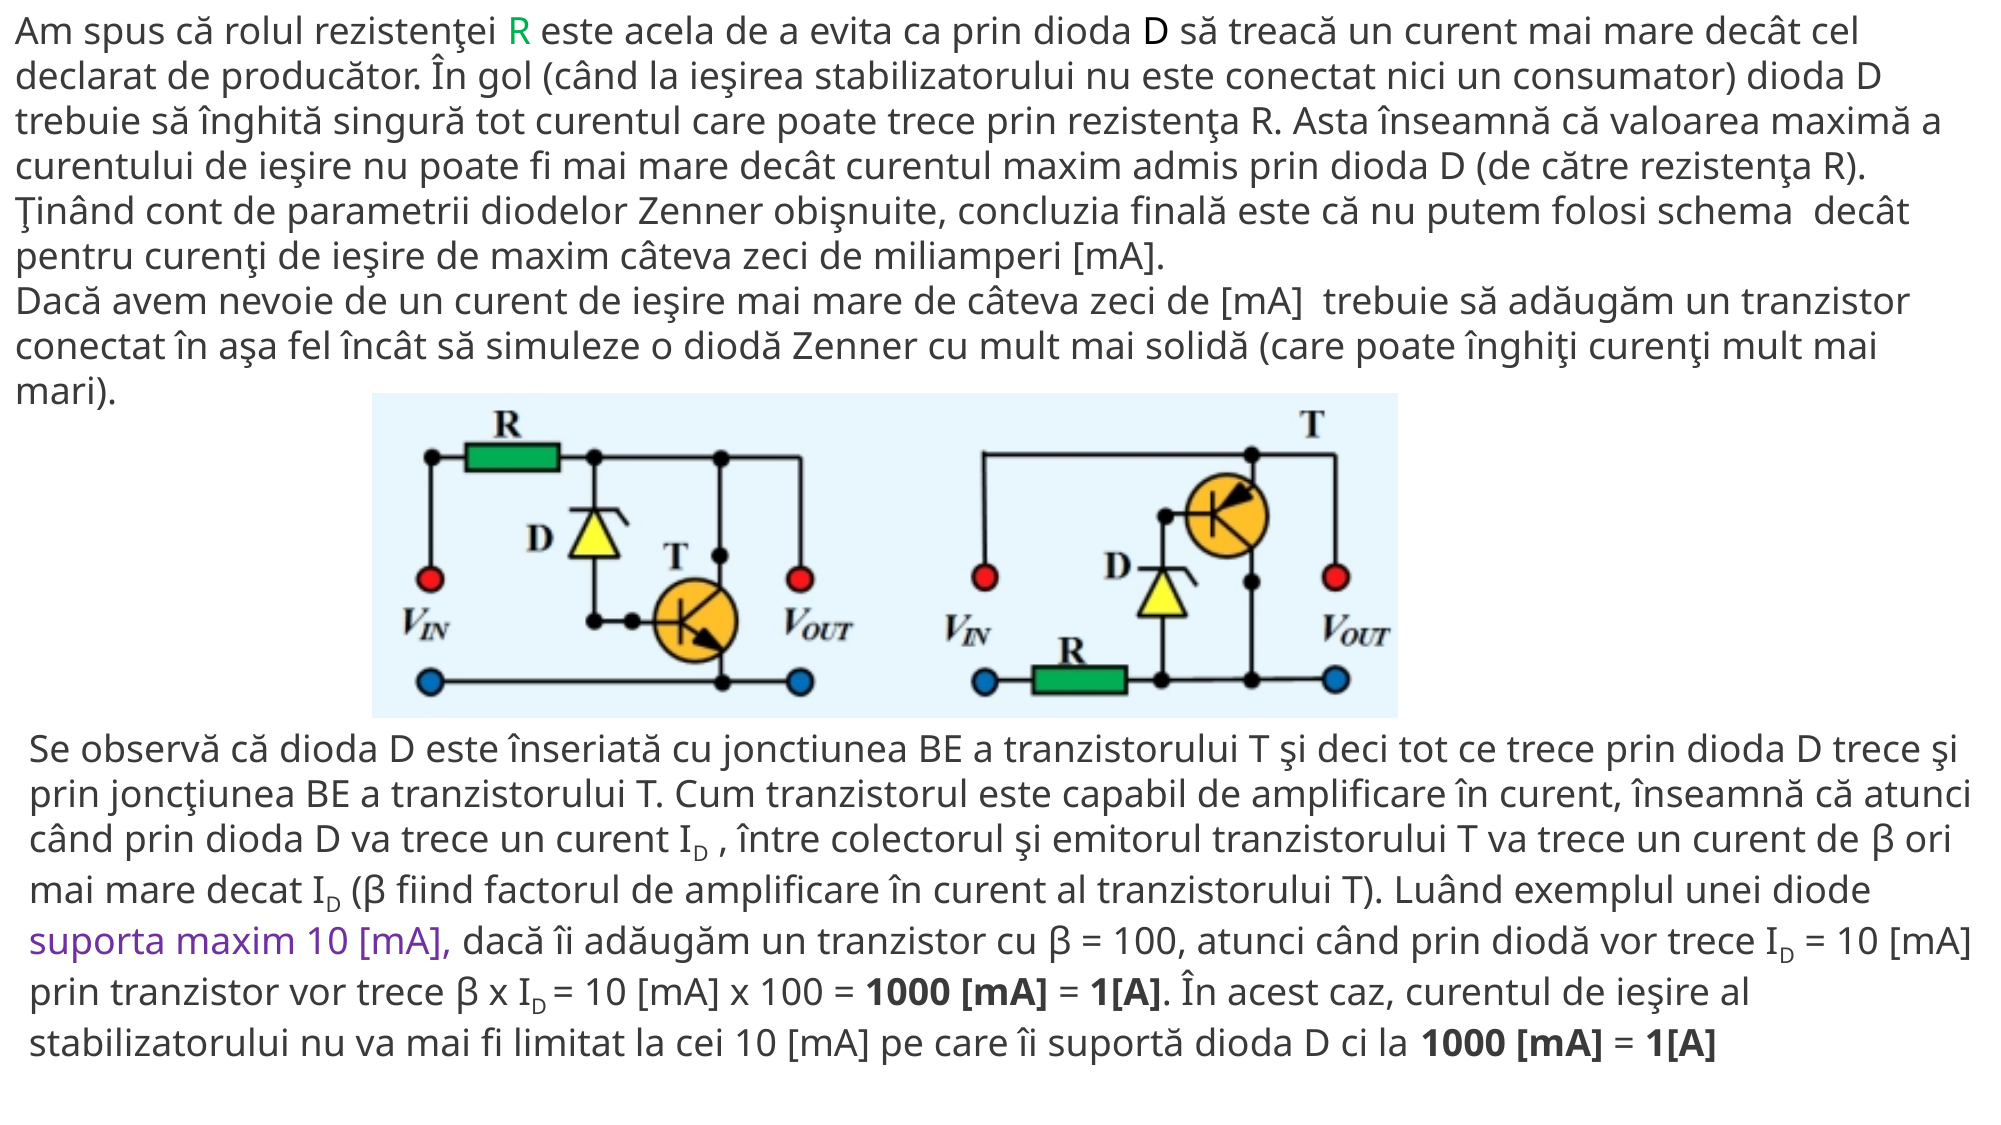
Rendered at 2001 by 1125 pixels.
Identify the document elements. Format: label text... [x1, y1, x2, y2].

picture [372, 393, 1398, 718]
text_box Se observă că dioda D este înseriată cu jonctiunea BE a tranzistorului T şi deci tot ce trece prin dioda D trece şi prin joncţiunea BE a tranzistorului T. Cum tranzistorul este capabil de amplificare în curent, înseamnă că atunci când prin dioda D va trece un curent ID , între colectorul şi emitorul tranzistorului T va trece un curent de β ori mai mare decat ID (β fiind factorul de amplificare în curent al tranzistorului T). Luând exemplul unei diode suporta maxim 10 [mA], dacă îi adăugăm un tranzistor cu β = 100, atunci când prin diodă vor trece ID = 10 [mA] prin tranzistor vor trece β x ID = 10 [mA] x 100 = 1000 [mA] = 1[A]. În acest caz, curentul de ieşire al stabilizatorului nu va mai fi limitat la cei 10 [mA] pe care îi suportă dioda D ci la 1000 [mA] = 1[A] [14, 717, 2000, 1072]
text_box Am spus că rolul rezistenţei R este acela de a evita ca prin dioda D să treacă un curent mai mare decât cel declarat de producător. În gol (când la ieşirea stabilizatorului nu este conectat nici un consumator) dioda D trebuie să înghită singură tot curentul care poate trece prin rezistenţa R. Asta înseamnă că valoarea maximă a curentului de ieşire nu poate fi mai mare decât curentul maxim admis prin dioda D (de către rezistenţa R). Ţinând cont de parametrii diodelor Zenner obişnuite, concluzia finală este că nu putem folosi schema decât pentru curenţi de ieşire de maxim câteva zeci de miliamperi [mA]. Dacă avem nevoie de un curent de ieşire mai mare de câteva zeci de [mA] trebuie să adăugăm un tranzistor conectat în aşa fel încât să simuleze o diodă Zenner cu mult mai solidă (care poate înghiţi curenţi mult mai mari). [0, 0, 2000, 420]
